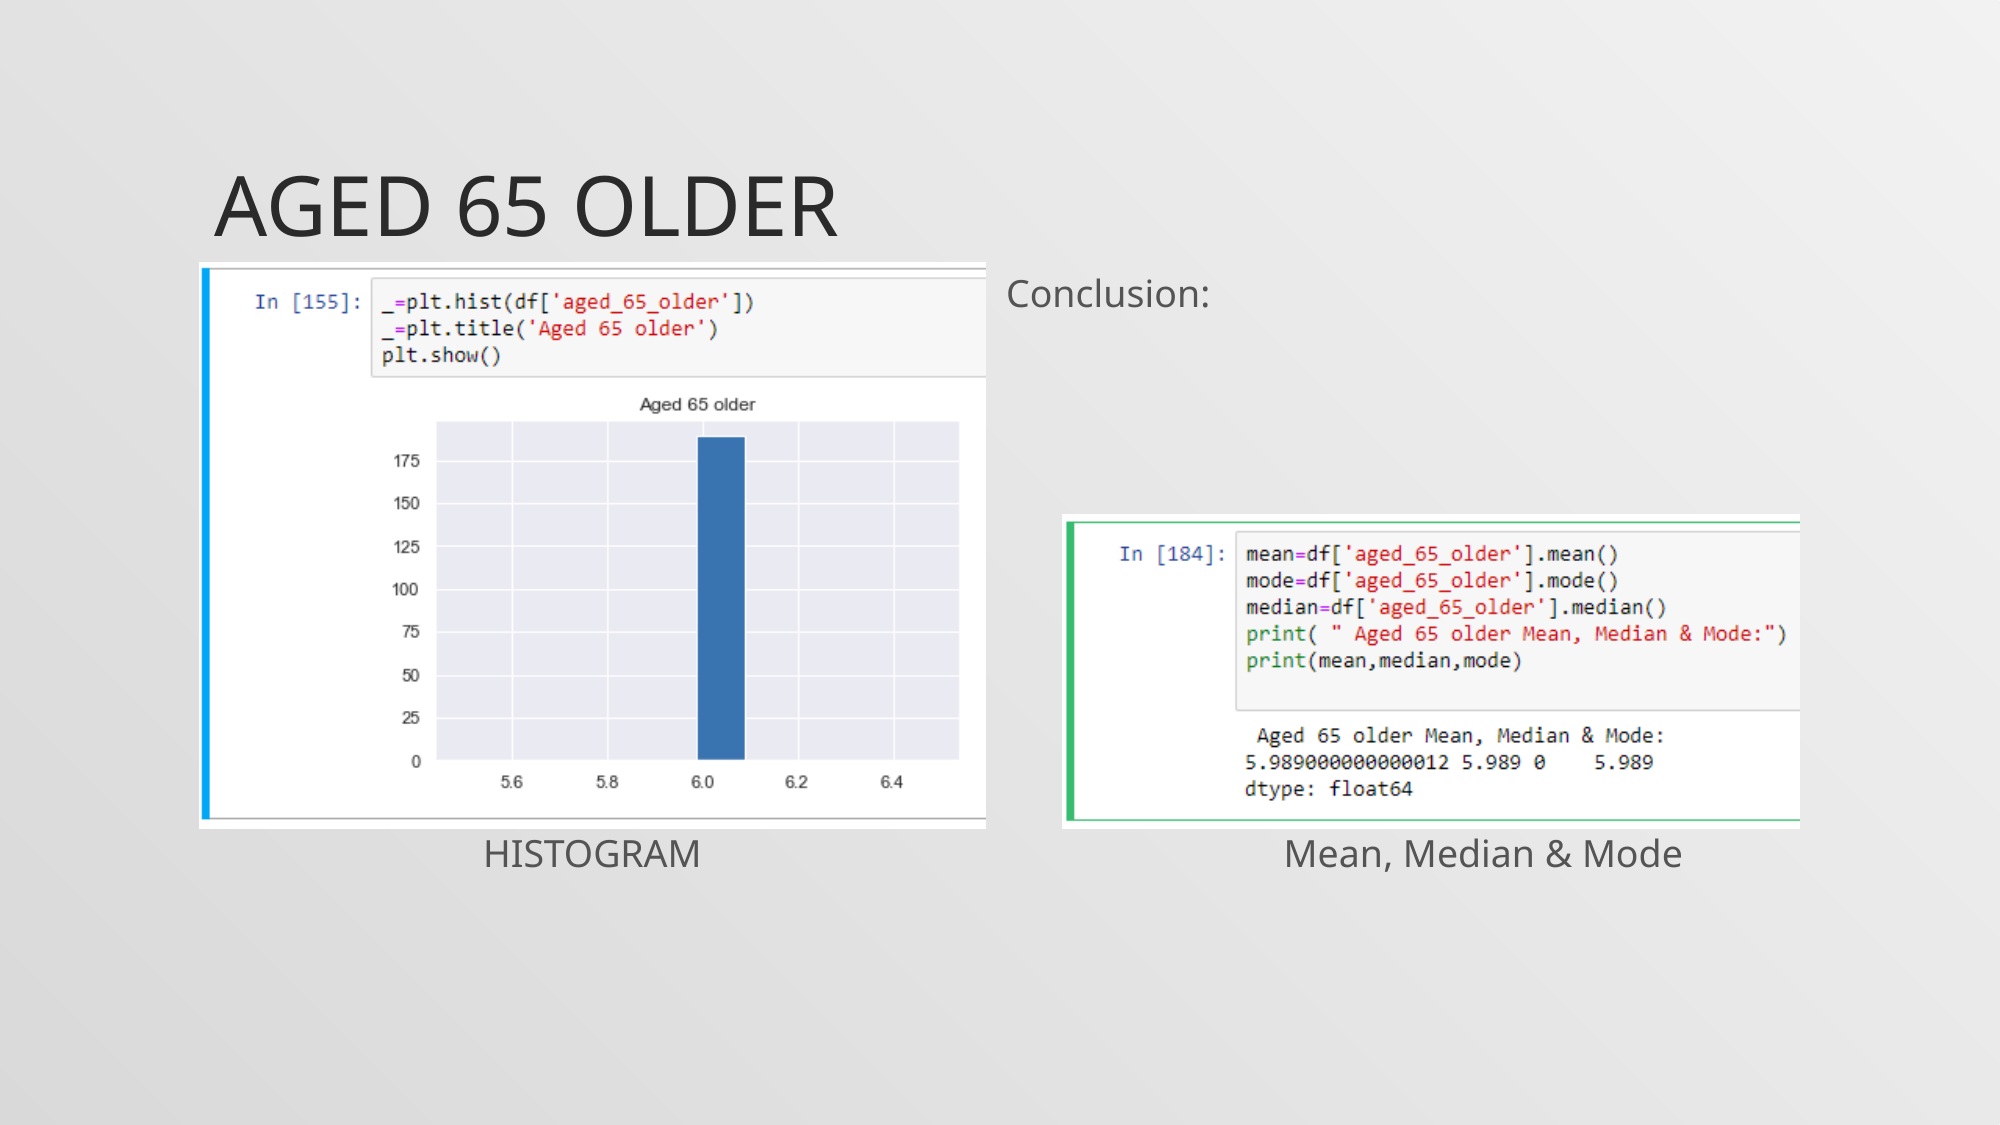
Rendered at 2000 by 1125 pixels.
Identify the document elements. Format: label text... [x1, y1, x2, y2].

text_box Conclusion: [991, 262, 1236, 323]
text_box Mean, Median & Mode [1269, 829, 1699, 884]
text_box HISTOGRAM [468, 829, 717, 884]
title Aged 65 older [199, 45, 1800, 263]
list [199, 262, 986, 829]
picture [1062, 513, 1800, 829]
